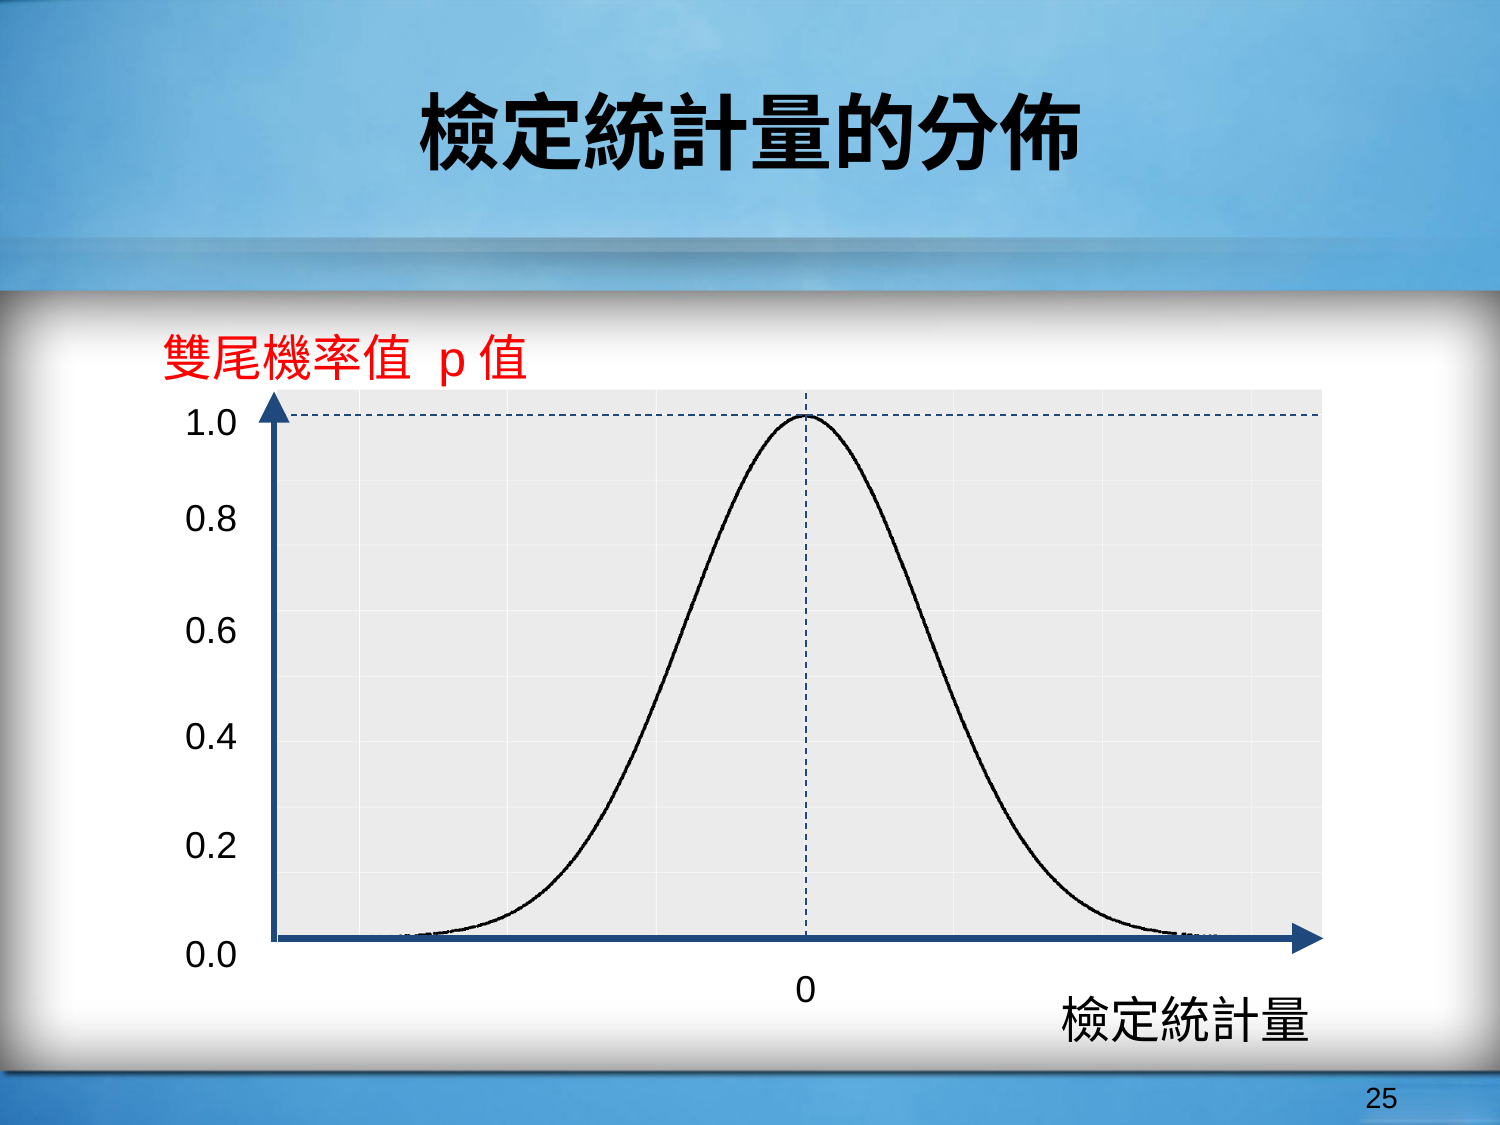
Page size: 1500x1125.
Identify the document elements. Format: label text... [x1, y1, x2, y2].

text_box 0 [759, 950, 852, 1017]
text_box 0.8 [159, 480, 253, 547]
text_box 檢定統計量 [818, 981, 1326, 1048]
text_box 0.0 [159, 916, 253, 982]
text_box 1.0 [159, 383, 253, 450]
text_box 0.6 [159, 592, 253, 659]
picture [0, 0, 1500, 1125]
text_box 0.4 [159, 698, 253, 764]
text_box 0.2 [159, 807, 253, 873]
text_box 雙尾機率值 p值 [147, 318, 656, 385]
title 檢定統計量的分佈 [78, 27, 1422, 232]
slide_number ‹#› [1350, 1074, 1488, 1118]
